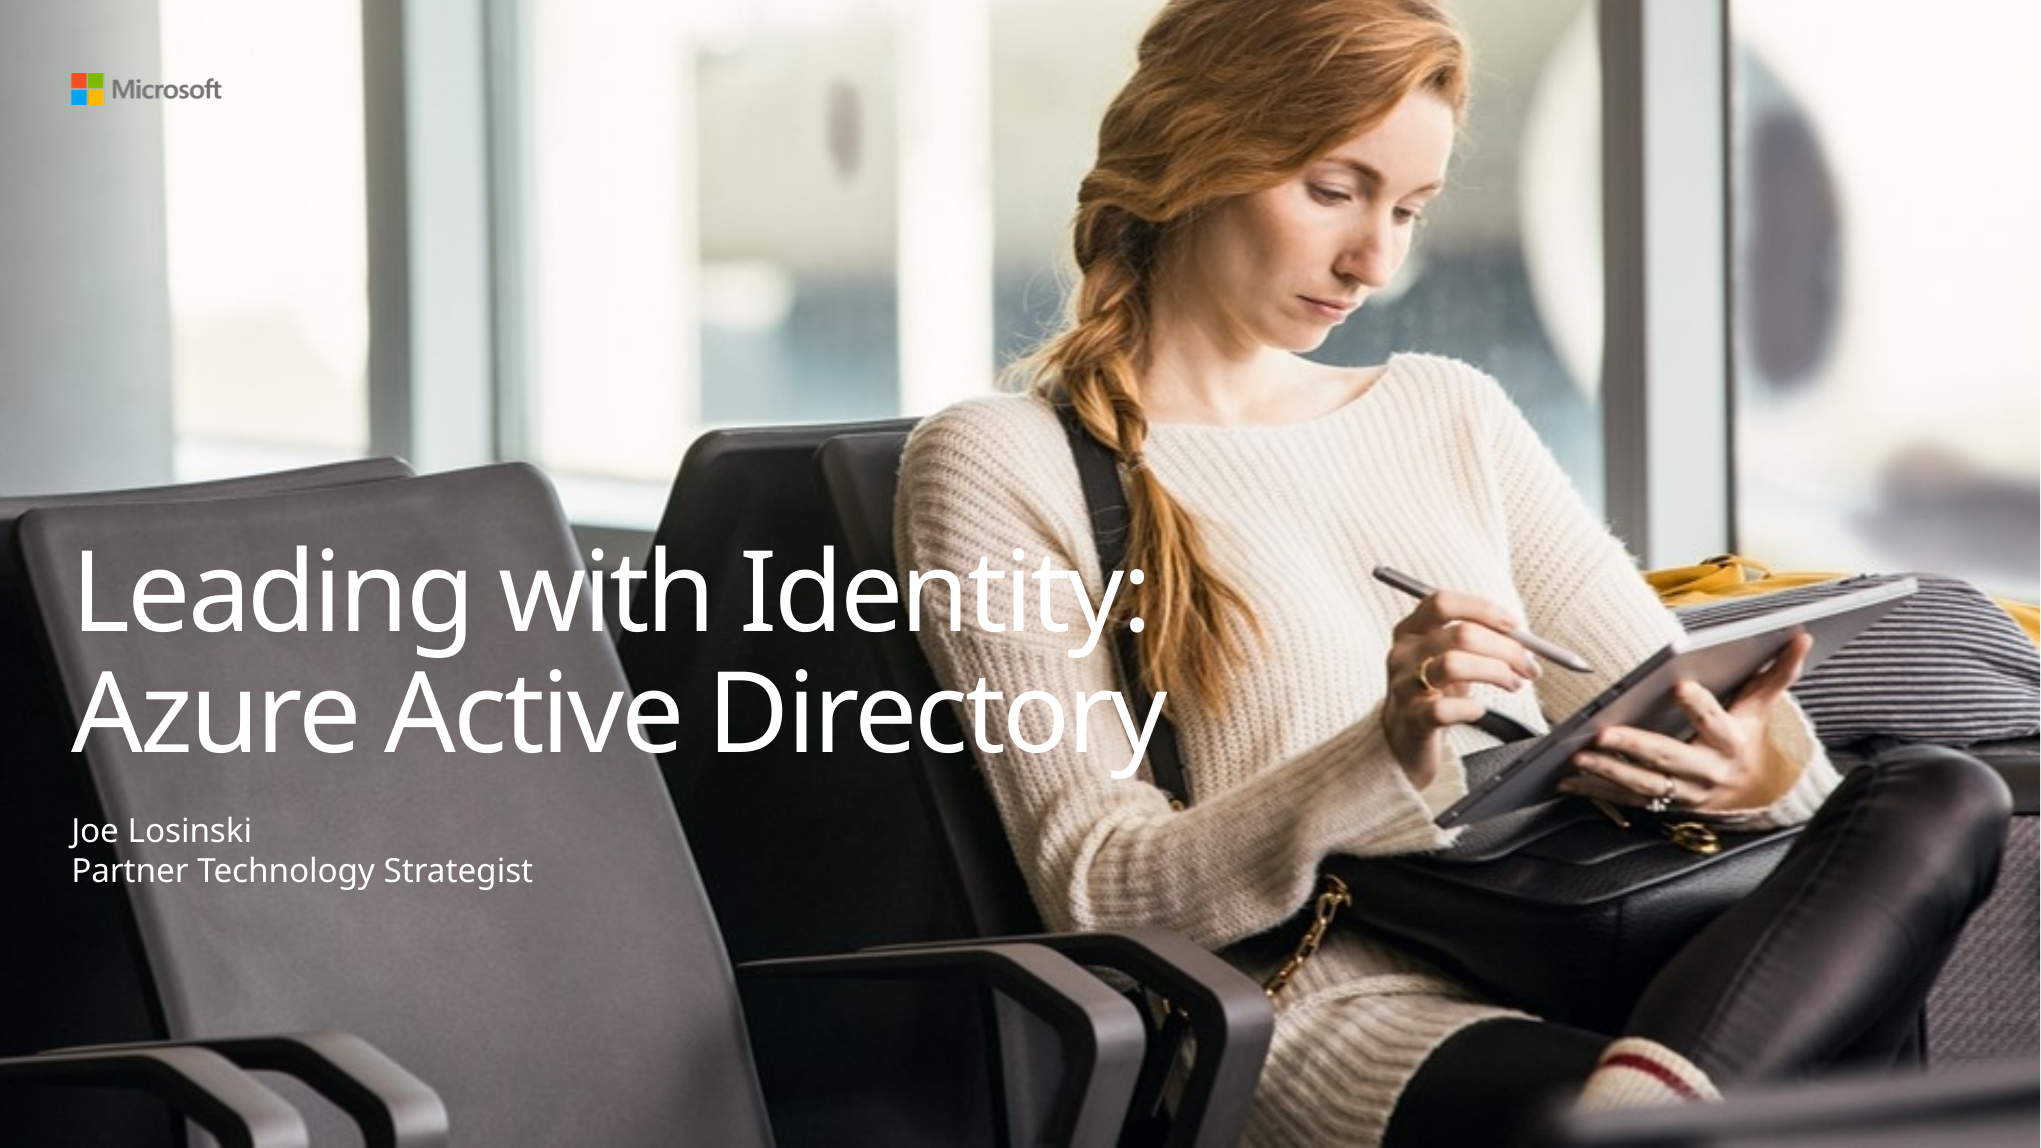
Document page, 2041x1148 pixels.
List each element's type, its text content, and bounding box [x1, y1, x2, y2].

picture [0, 0, 2041, 1148]
list Joe Losinski Partner Technology Strategist [71, 809, 1645, 968]
title Leading with Identity: Azure Active Directory [71, 506, 1645, 807]
